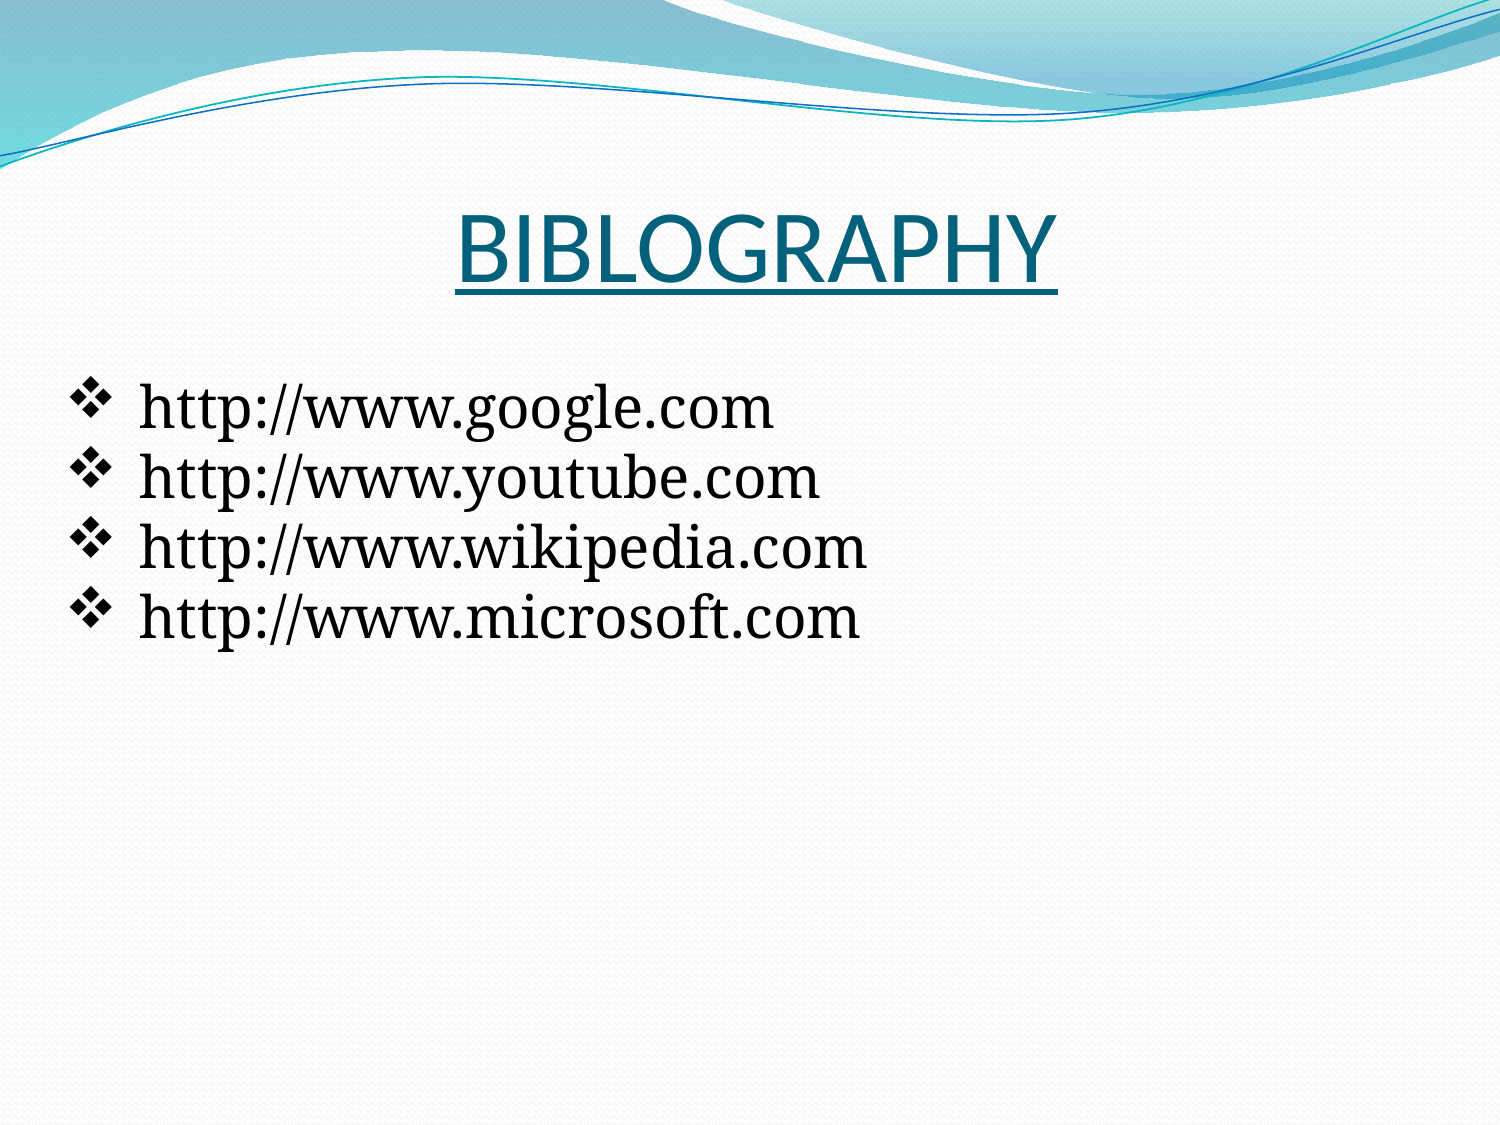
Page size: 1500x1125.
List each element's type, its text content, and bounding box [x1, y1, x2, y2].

text_box http://www.google.com http://www.youtube.com http://www.wikipedia.com http://www.microsoft.com [50, 362, 1200, 728]
title BIBLOGRAPHY [75, 115, 1438, 303]
